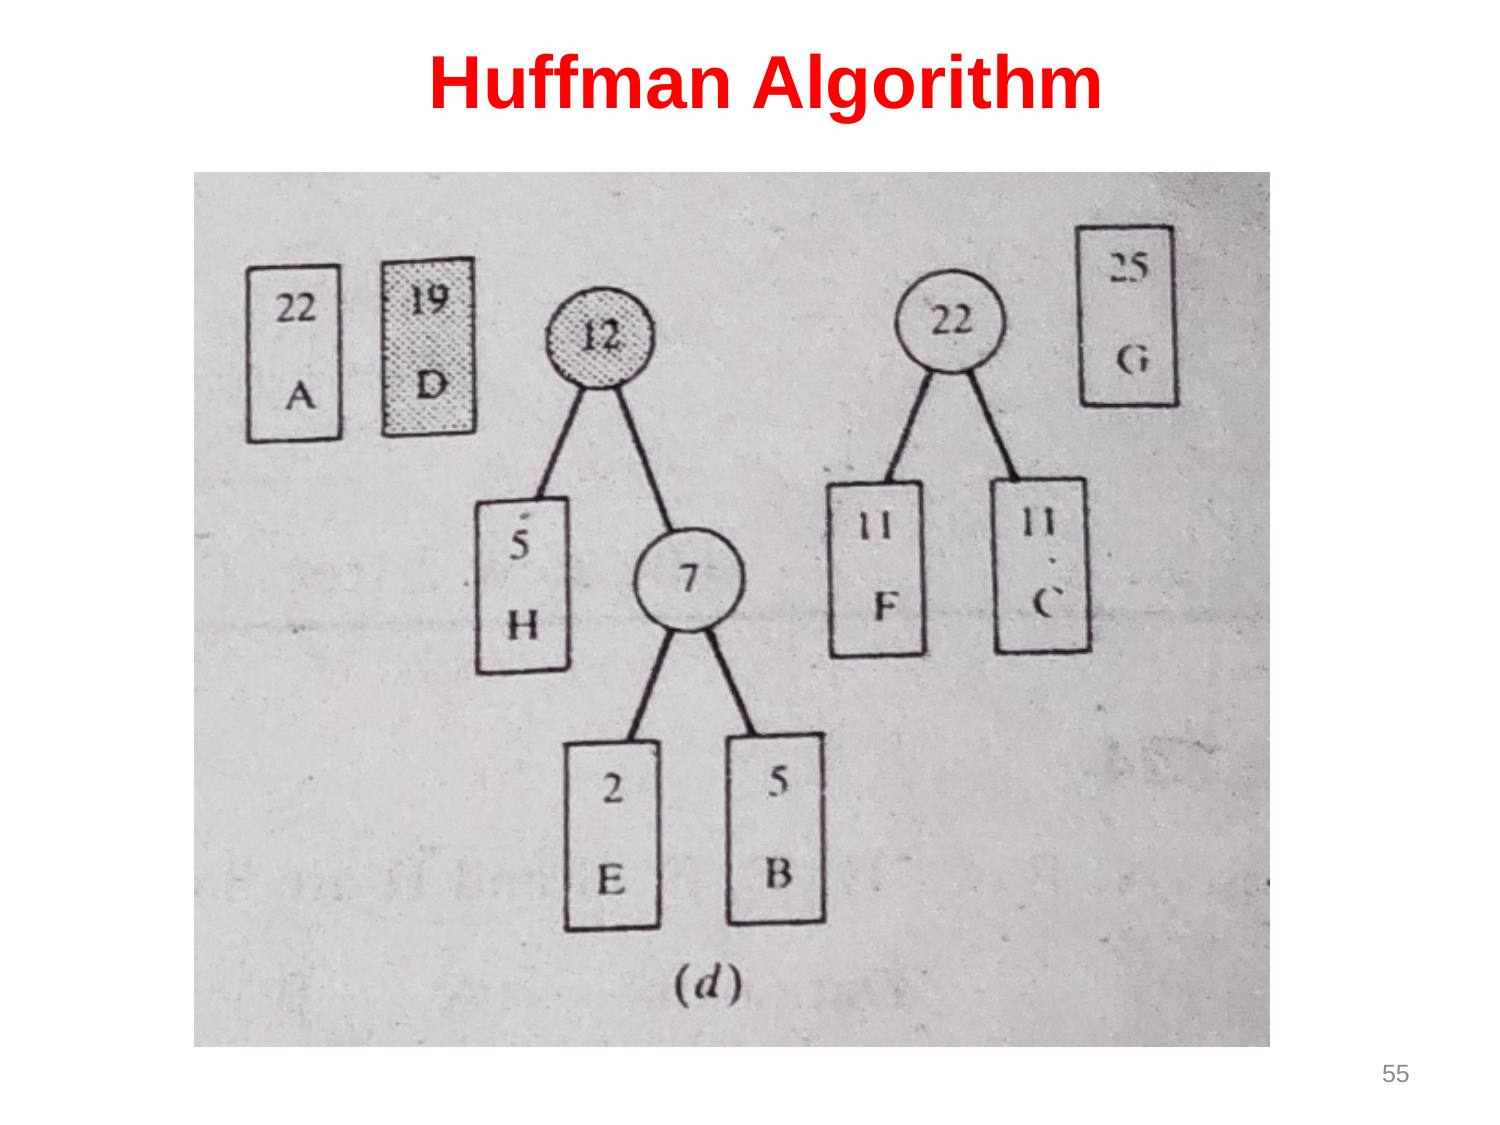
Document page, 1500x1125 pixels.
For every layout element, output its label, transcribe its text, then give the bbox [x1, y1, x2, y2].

title Huffman Algorithm [64, 19, 1449, 138]
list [194, 172, 1271, 1048]
slide_number 55 [1074, 1042, 1425, 1103]
